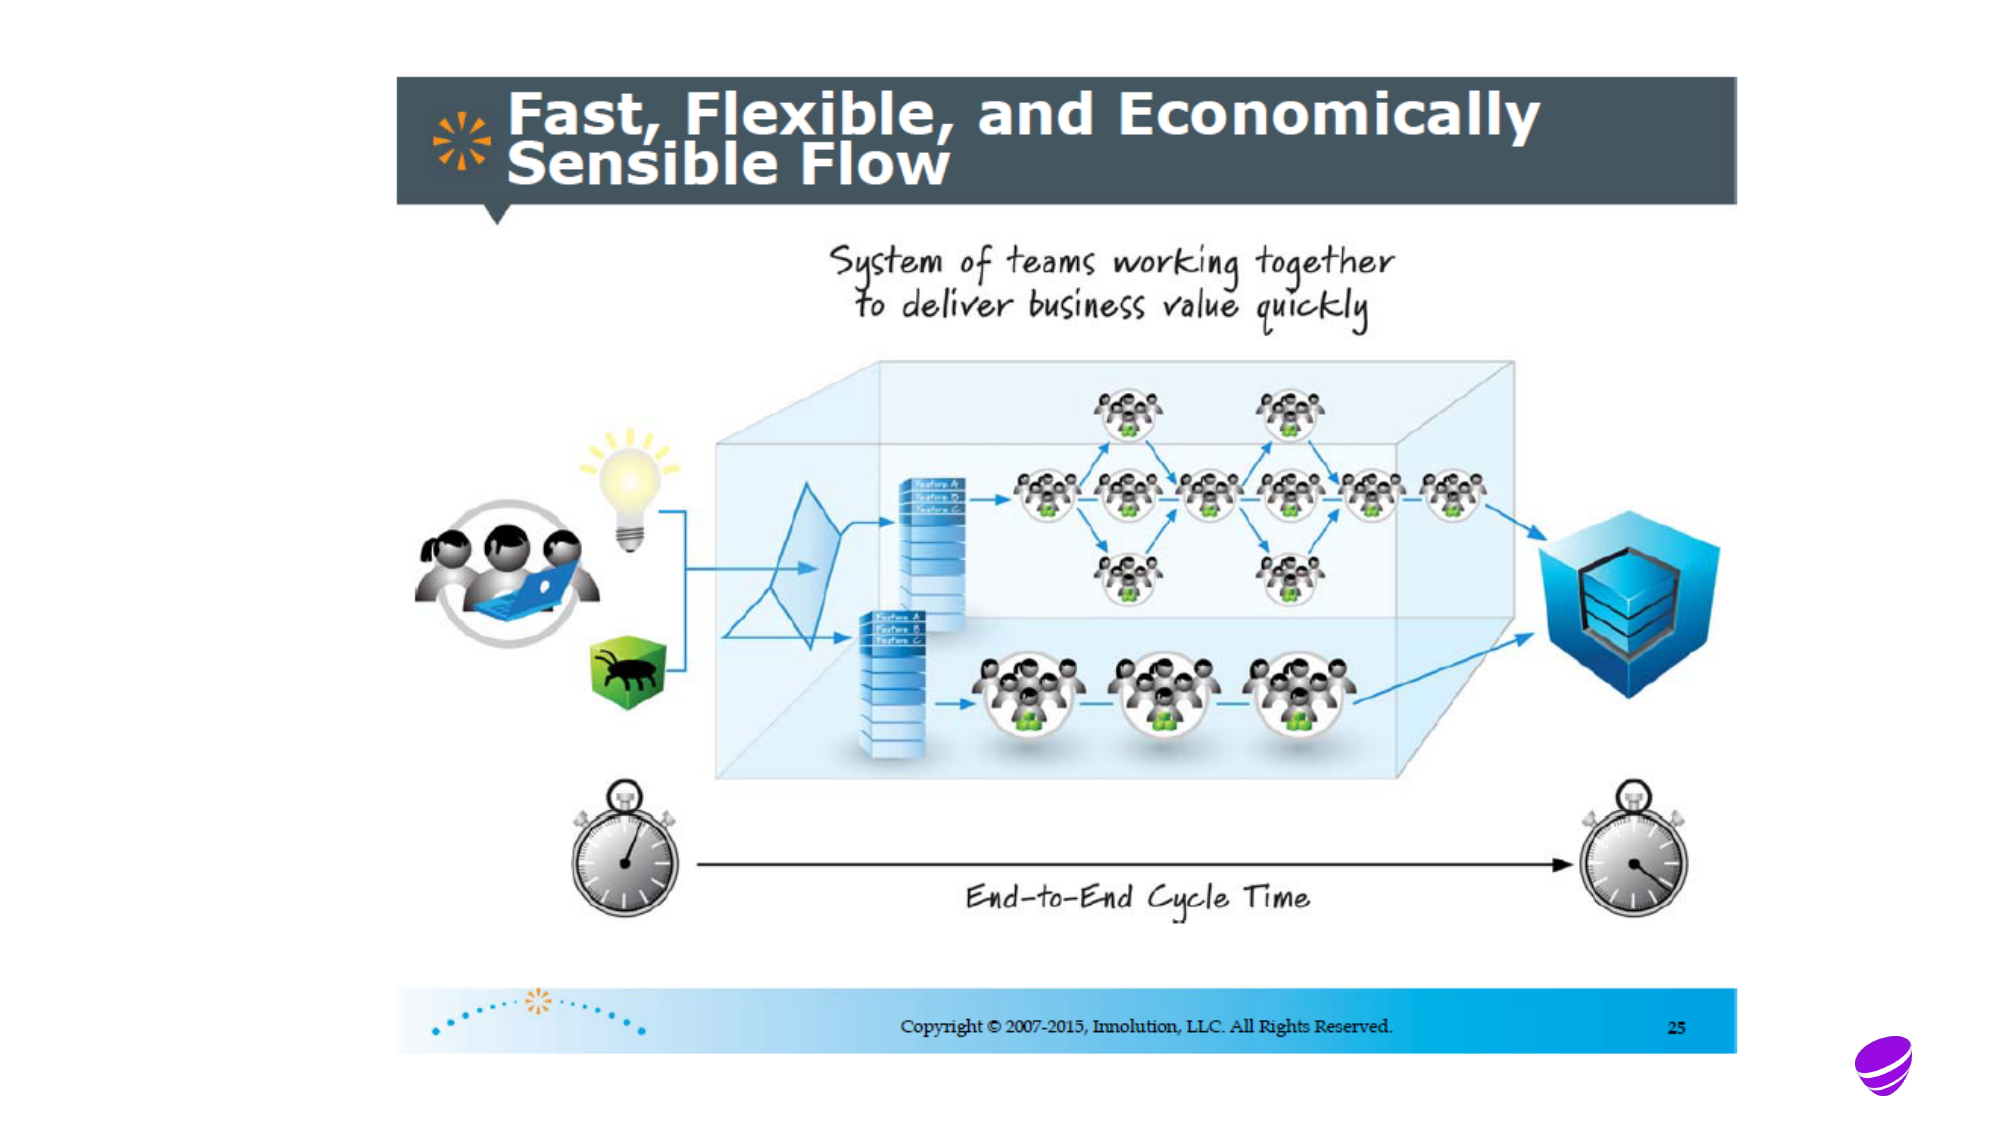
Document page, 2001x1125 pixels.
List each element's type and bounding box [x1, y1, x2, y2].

picture [1855, 1036, 1912, 1096]
picture [379, 56, 1751, 1066]
